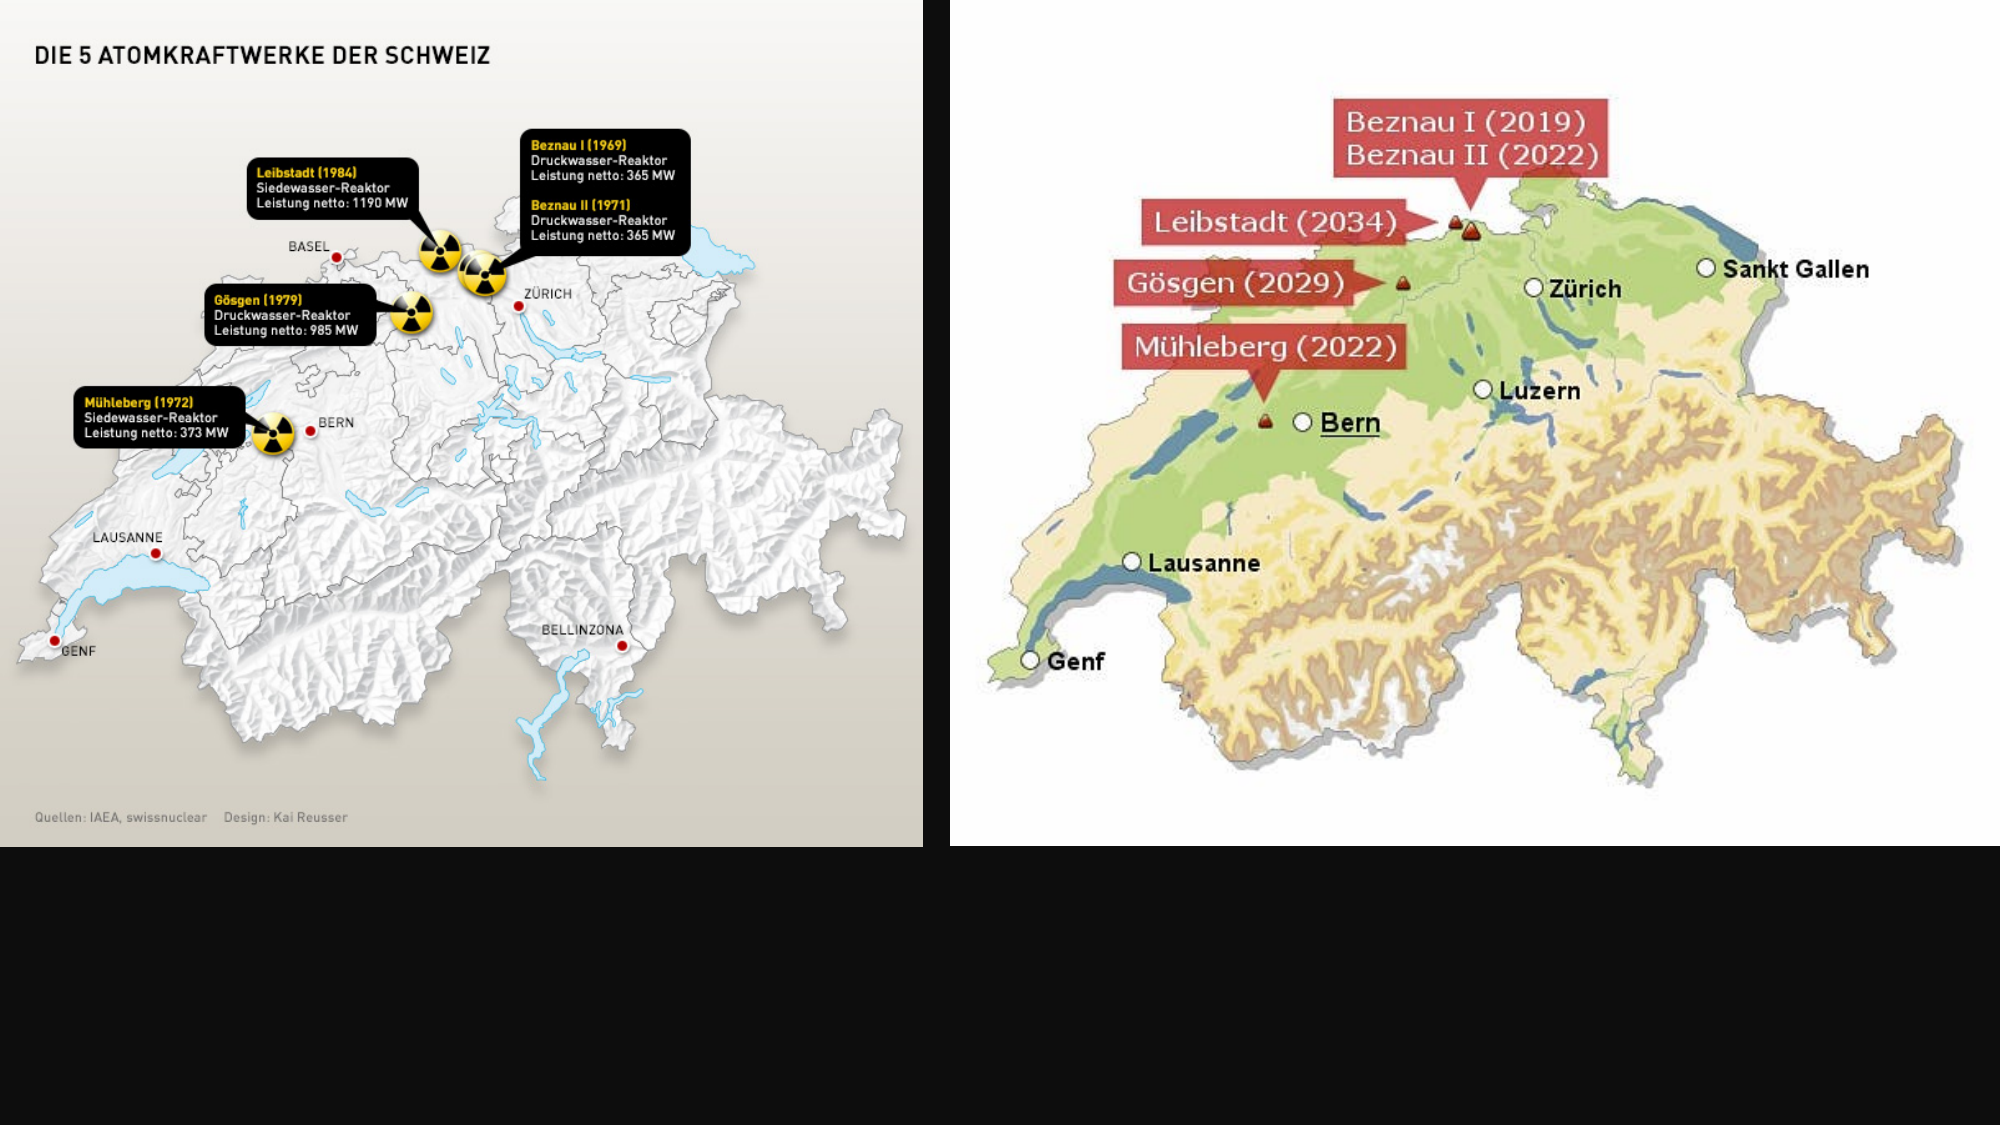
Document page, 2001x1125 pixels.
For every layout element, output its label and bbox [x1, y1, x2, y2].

picture [950, 0, 2000, 847]
picture [0, 0, 923, 847]
